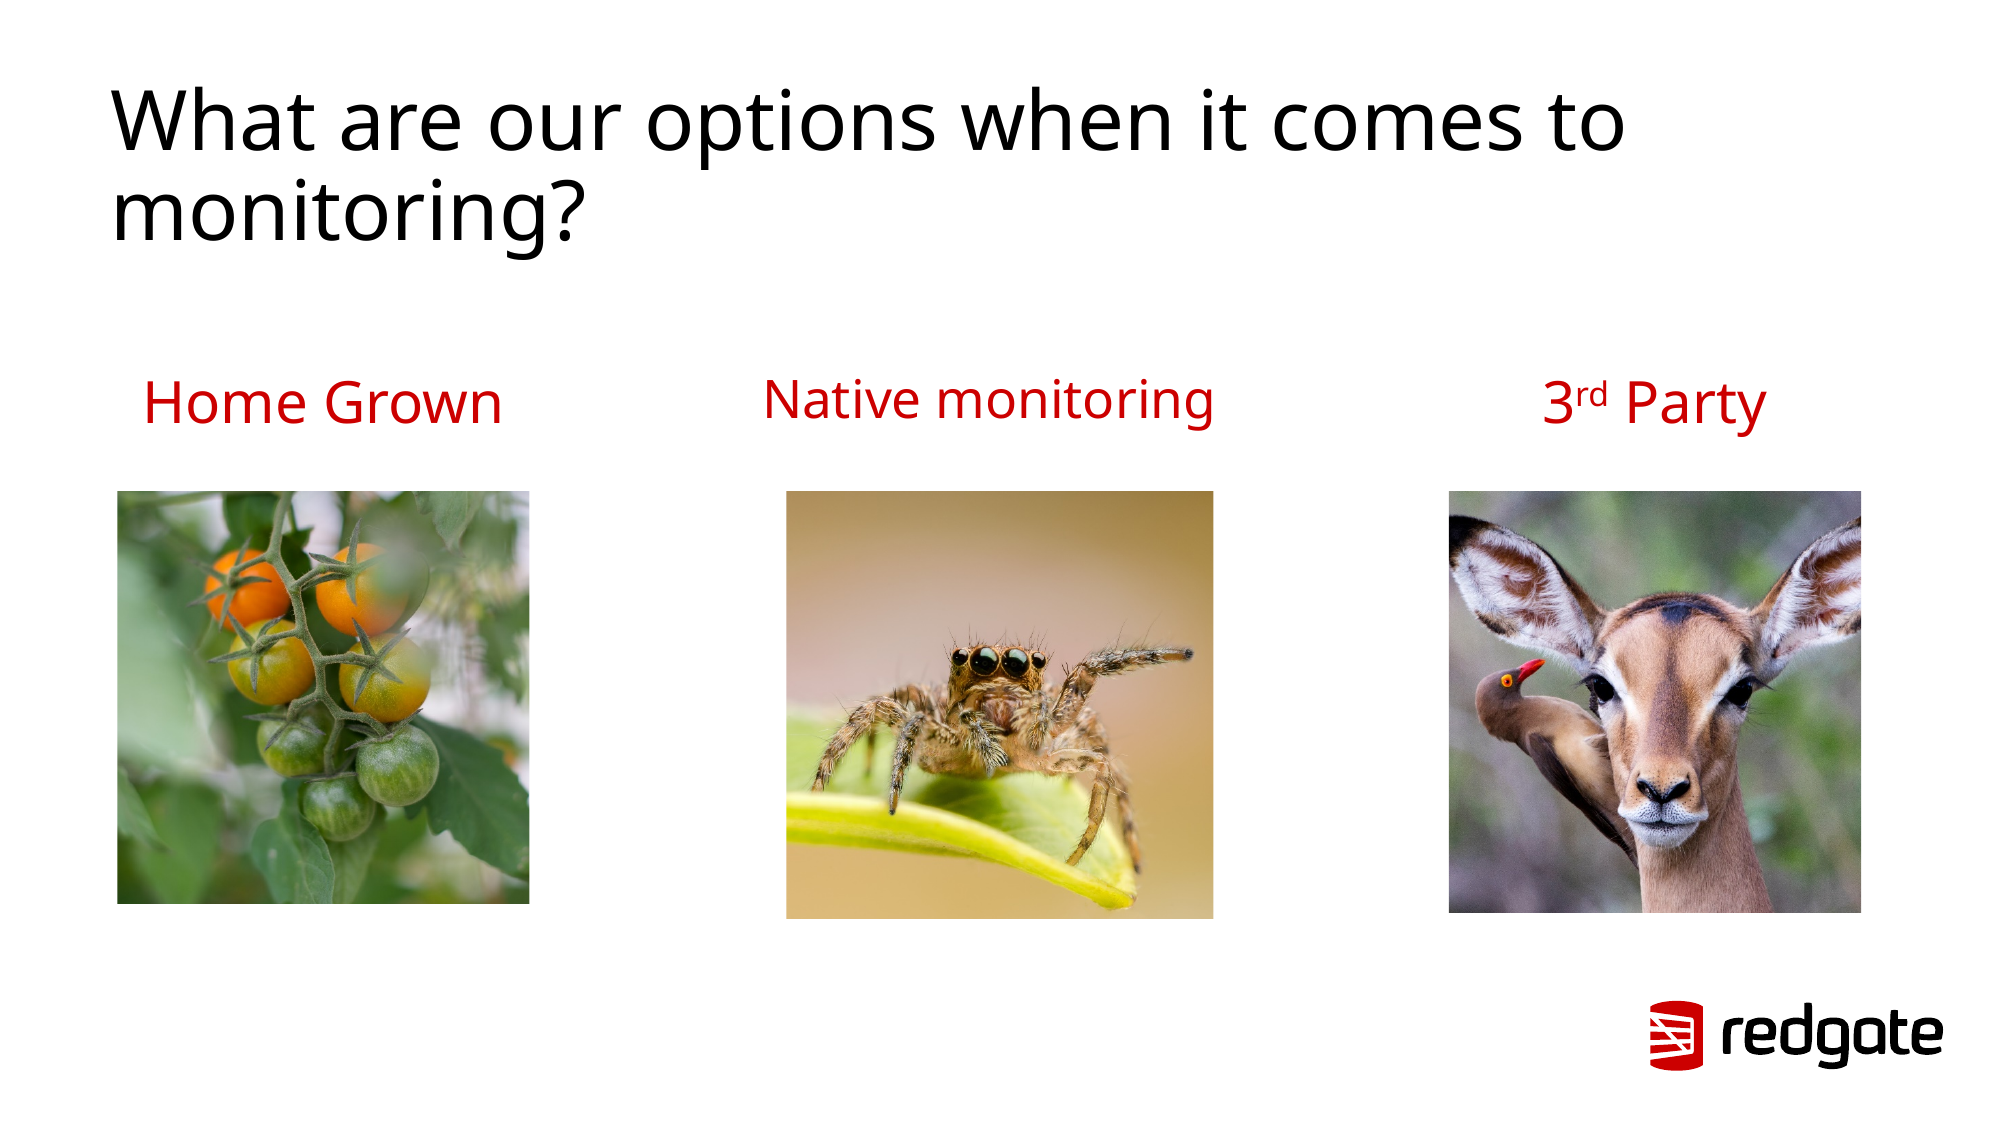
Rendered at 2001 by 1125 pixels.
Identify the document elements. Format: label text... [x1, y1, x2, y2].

list Native monitoring [740, 358, 1239, 492]
list Home Grown [95, 358, 551, 492]
picture [117, 491, 530, 904]
title What are our options when it comes to monitoring? [95, 59, 1740, 278]
picture [786, 491, 1214, 919]
list 3rd Party [1427, 358, 1883, 492]
picture [1448, 491, 1862, 913]
